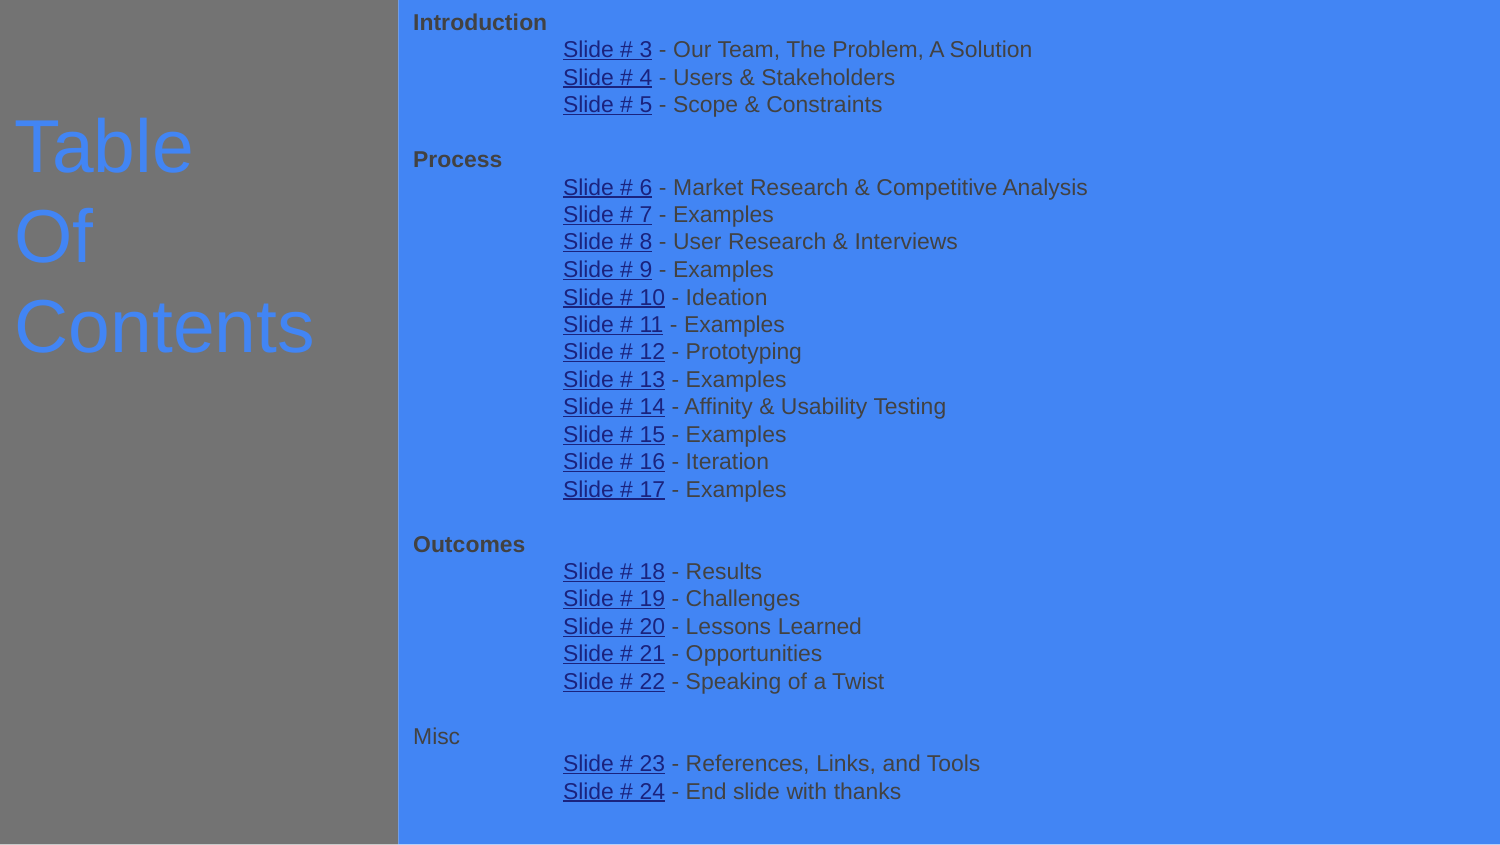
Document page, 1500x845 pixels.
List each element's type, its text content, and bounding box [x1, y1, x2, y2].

text_box Introduction Slide # 3 - Our Team, The Problem, A Solution Slide # 4 - Users & Stakeholders Slide # 5 - Scope & Constraints Process Slide # 6 - Market Research & Competitive Analysis Slide # 7 - Examples Slide # 8 - User Research & Interviews Slide # 9 - Examples Slide # 10 - Ideation Slide # 11 - Examples Slide # 12 - Prototyping Slide # 13 - Examples Slide # 14 - Affinity & Usability Testing Slide # 15 - Examples Slide # 16 - Iteration Slide # 17 - Examples Outcomes Slide # 18 - Results Slide # 19 - Challenges Slide # 20 - Lessons Learned Slide # 21 - Opportunities Slide # 22 - Speaking of a Twist Misc Slide # 23 - References, Links, and Tools Slide # 24 - End slide with thanks [398, 0, 1500, 845]
text_box Table Of Contents [0, 0, 398, 845]
